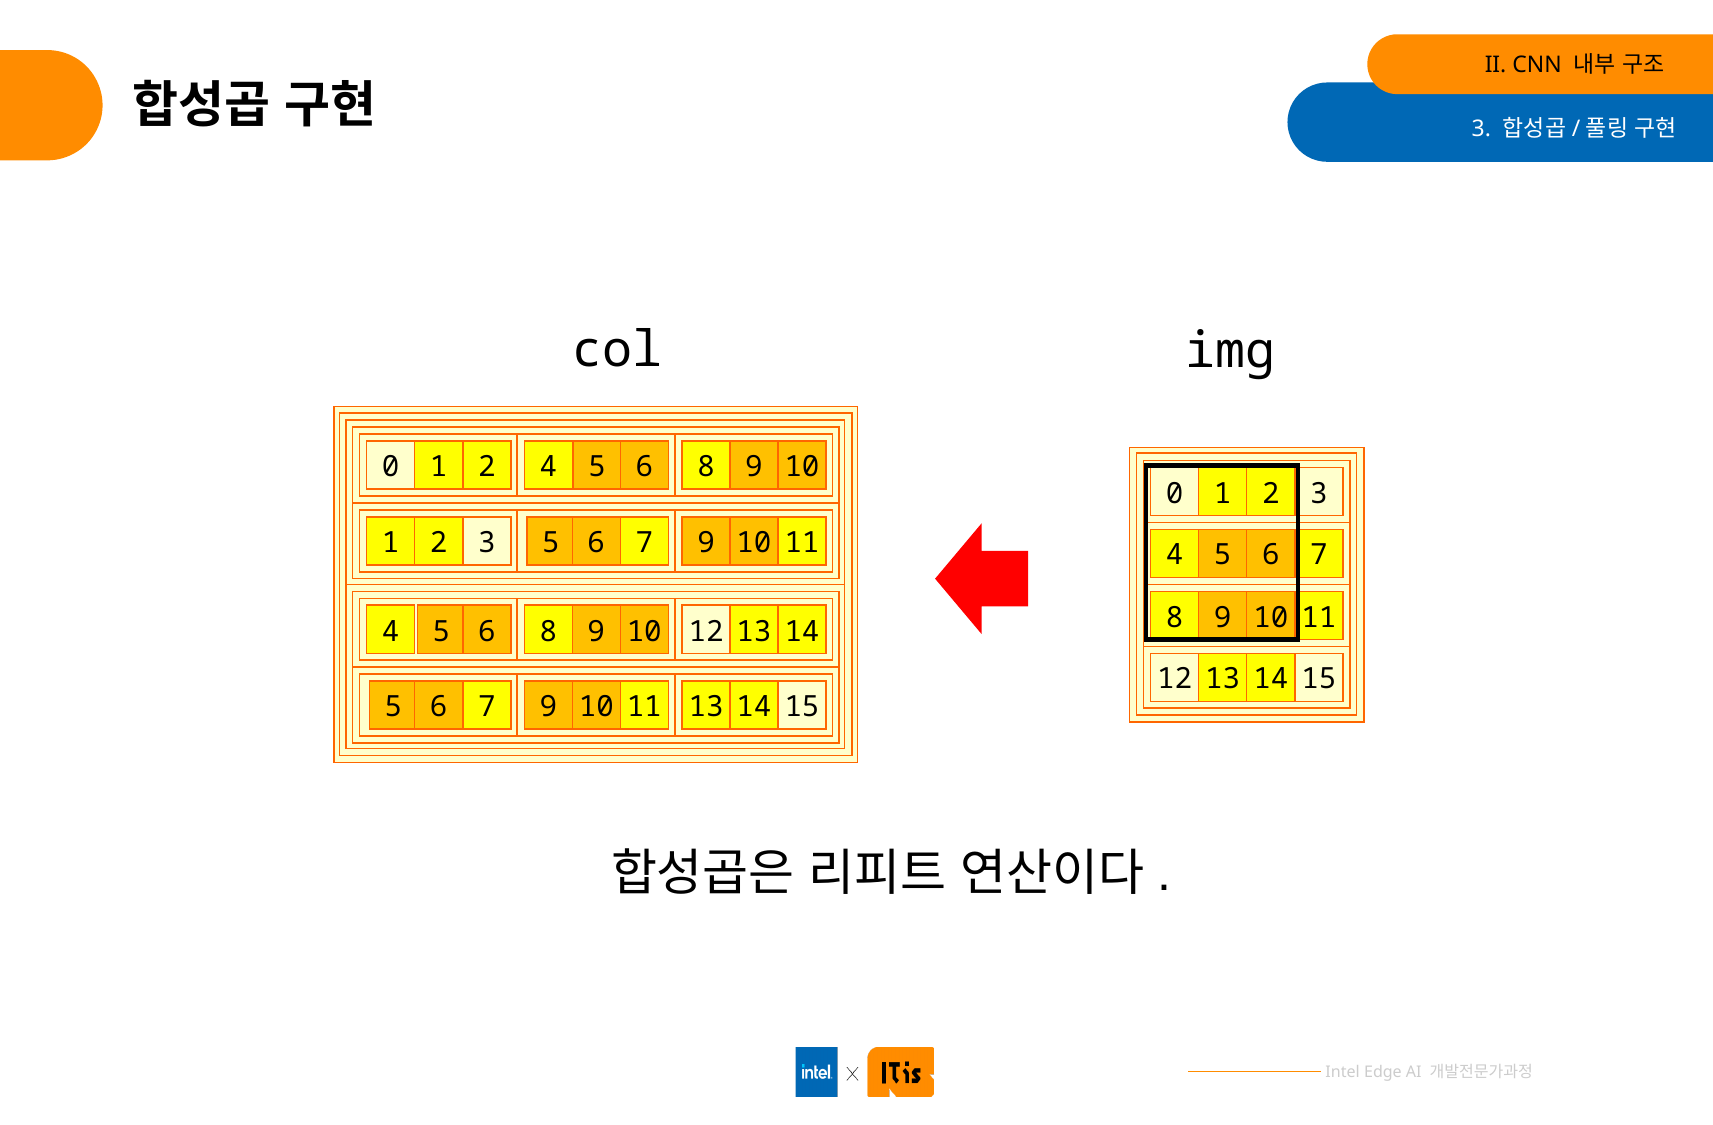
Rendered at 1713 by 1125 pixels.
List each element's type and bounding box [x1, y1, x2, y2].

text_box [596, 832, 1187, 908]
title [117, 51, 1167, 162]
text_box [558, 308, 678, 384]
text_box [333, 405, 859, 764]
text_box [933, 520, 1030, 637]
text_box [1444, 106, 1693, 149]
text_box [1456, 42, 1680, 85]
text_box [1170, 309, 1290, 385]
text_box [1129, 446, 1365, 723]
